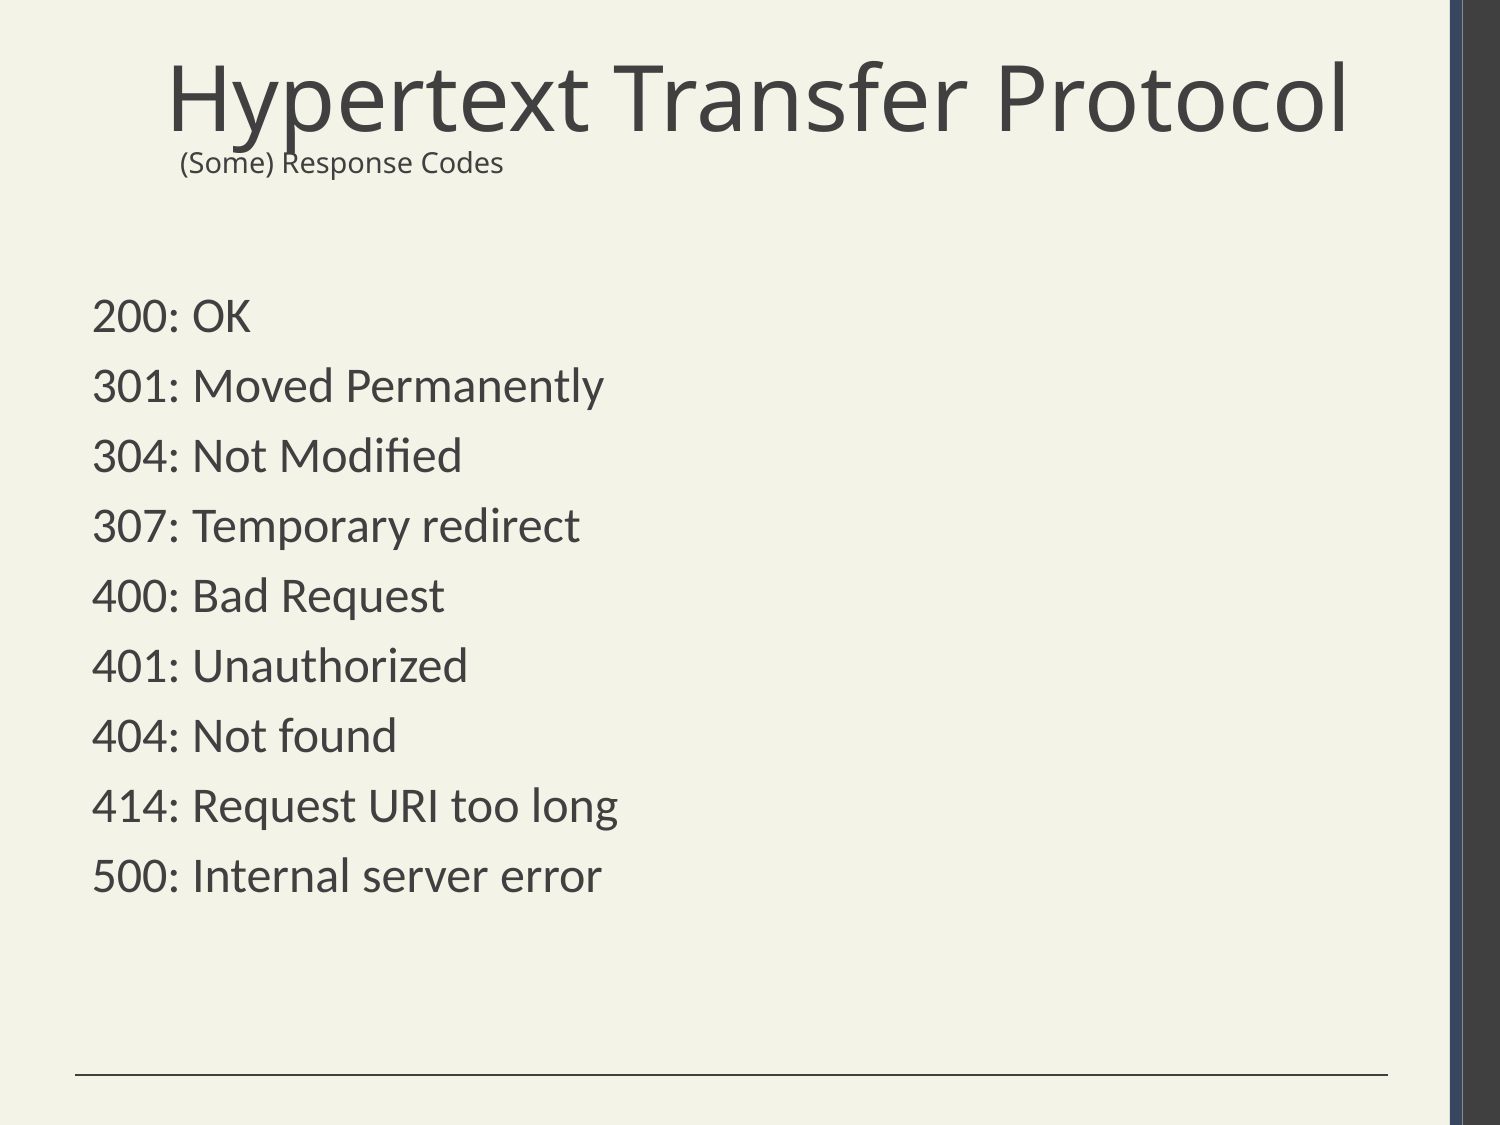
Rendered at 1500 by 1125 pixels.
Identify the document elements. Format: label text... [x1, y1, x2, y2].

list (Some) Response Codes [150, 137, 1238, 188]
title Hypertext Transfer Protocol [150, 32, 1425, 200]
list 200: OK 301: Moved Permanently 304: Not Modified 307: Temporary redirect 400: Bad Request 401: Unauthorized 404: Not found 414: Request URI too long 500: Internal server error [76, 275, 1425, 1018]
